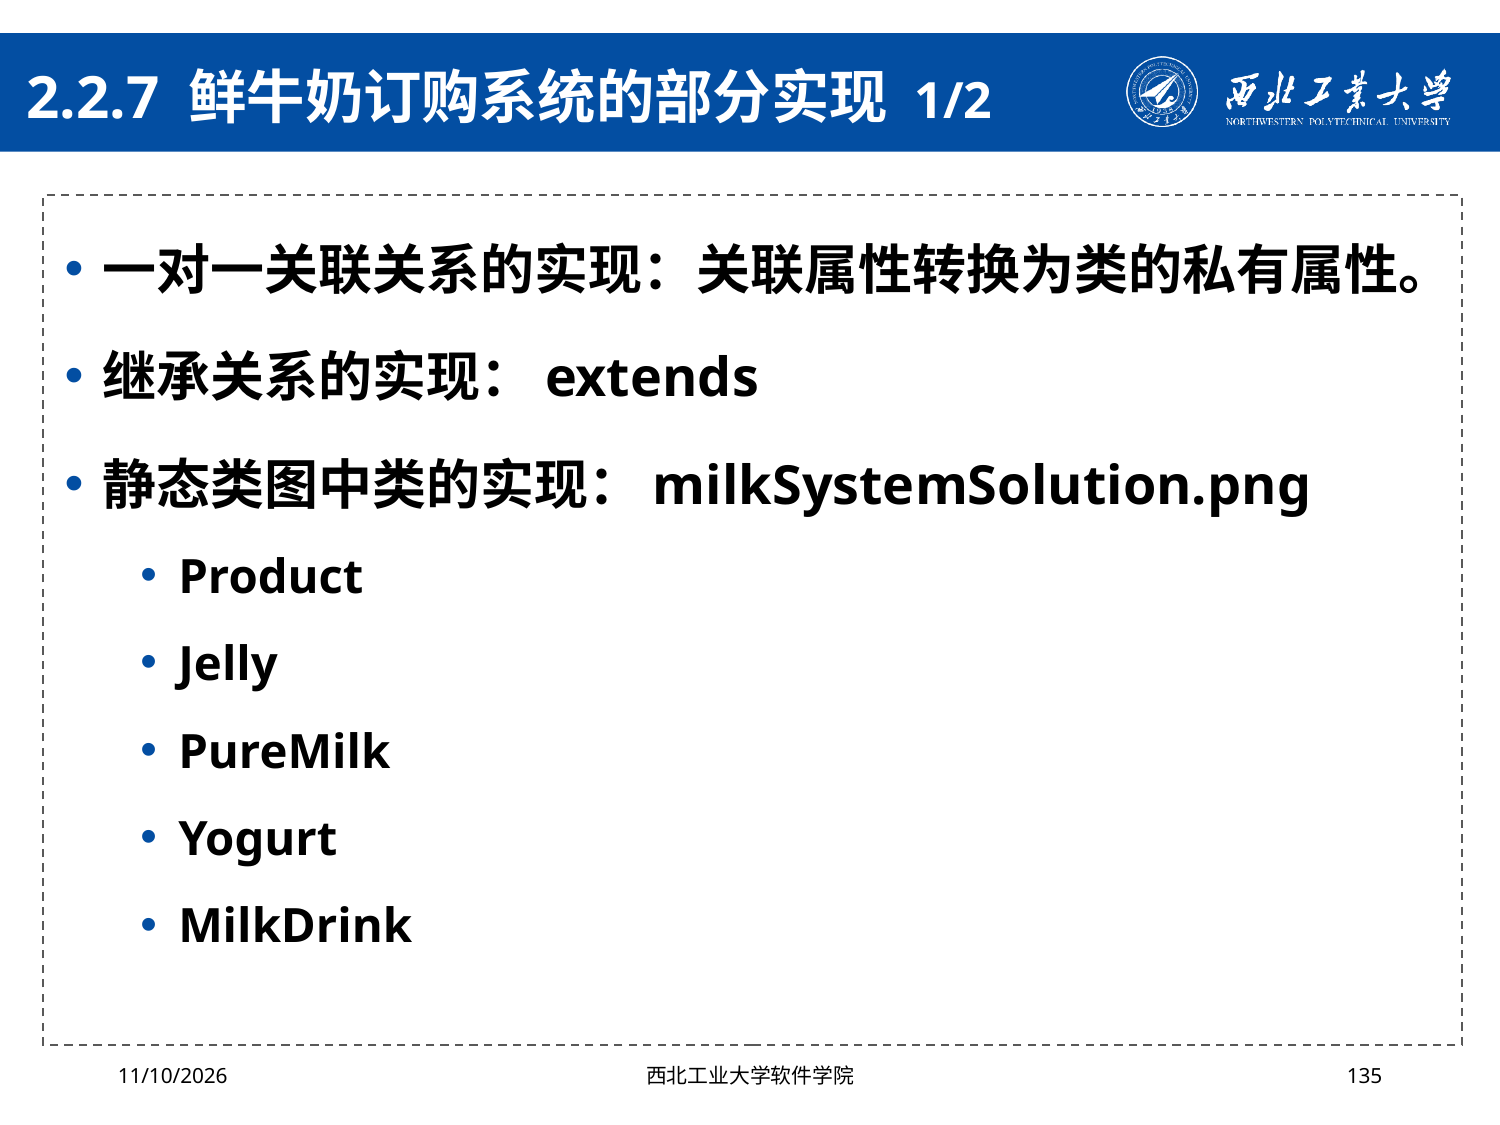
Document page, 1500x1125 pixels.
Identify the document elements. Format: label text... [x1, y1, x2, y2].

picture [1126, 56, 1198, 127]
title 2.2.7 鲜牛奶订购系统的部分实现 1/2 [11, 49, 1115, 149]
list 一对一关联关系的实现：关联属性转换为类的私有属性。 继承关系的实现：extends 静态类图中类的实现：milkSystemSolution.png Product Jelly PureMilk Yogurt MilkDrink [49, 201, 1457, 1036]
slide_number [103, 1055, 441, 1116]
picture [1226, 68, 1451, 125]
footer 西北工业大学软件学院 [496, 1055, 1004, 1116]
slide_number 135 [1059, 1055, 1397, 1116]
